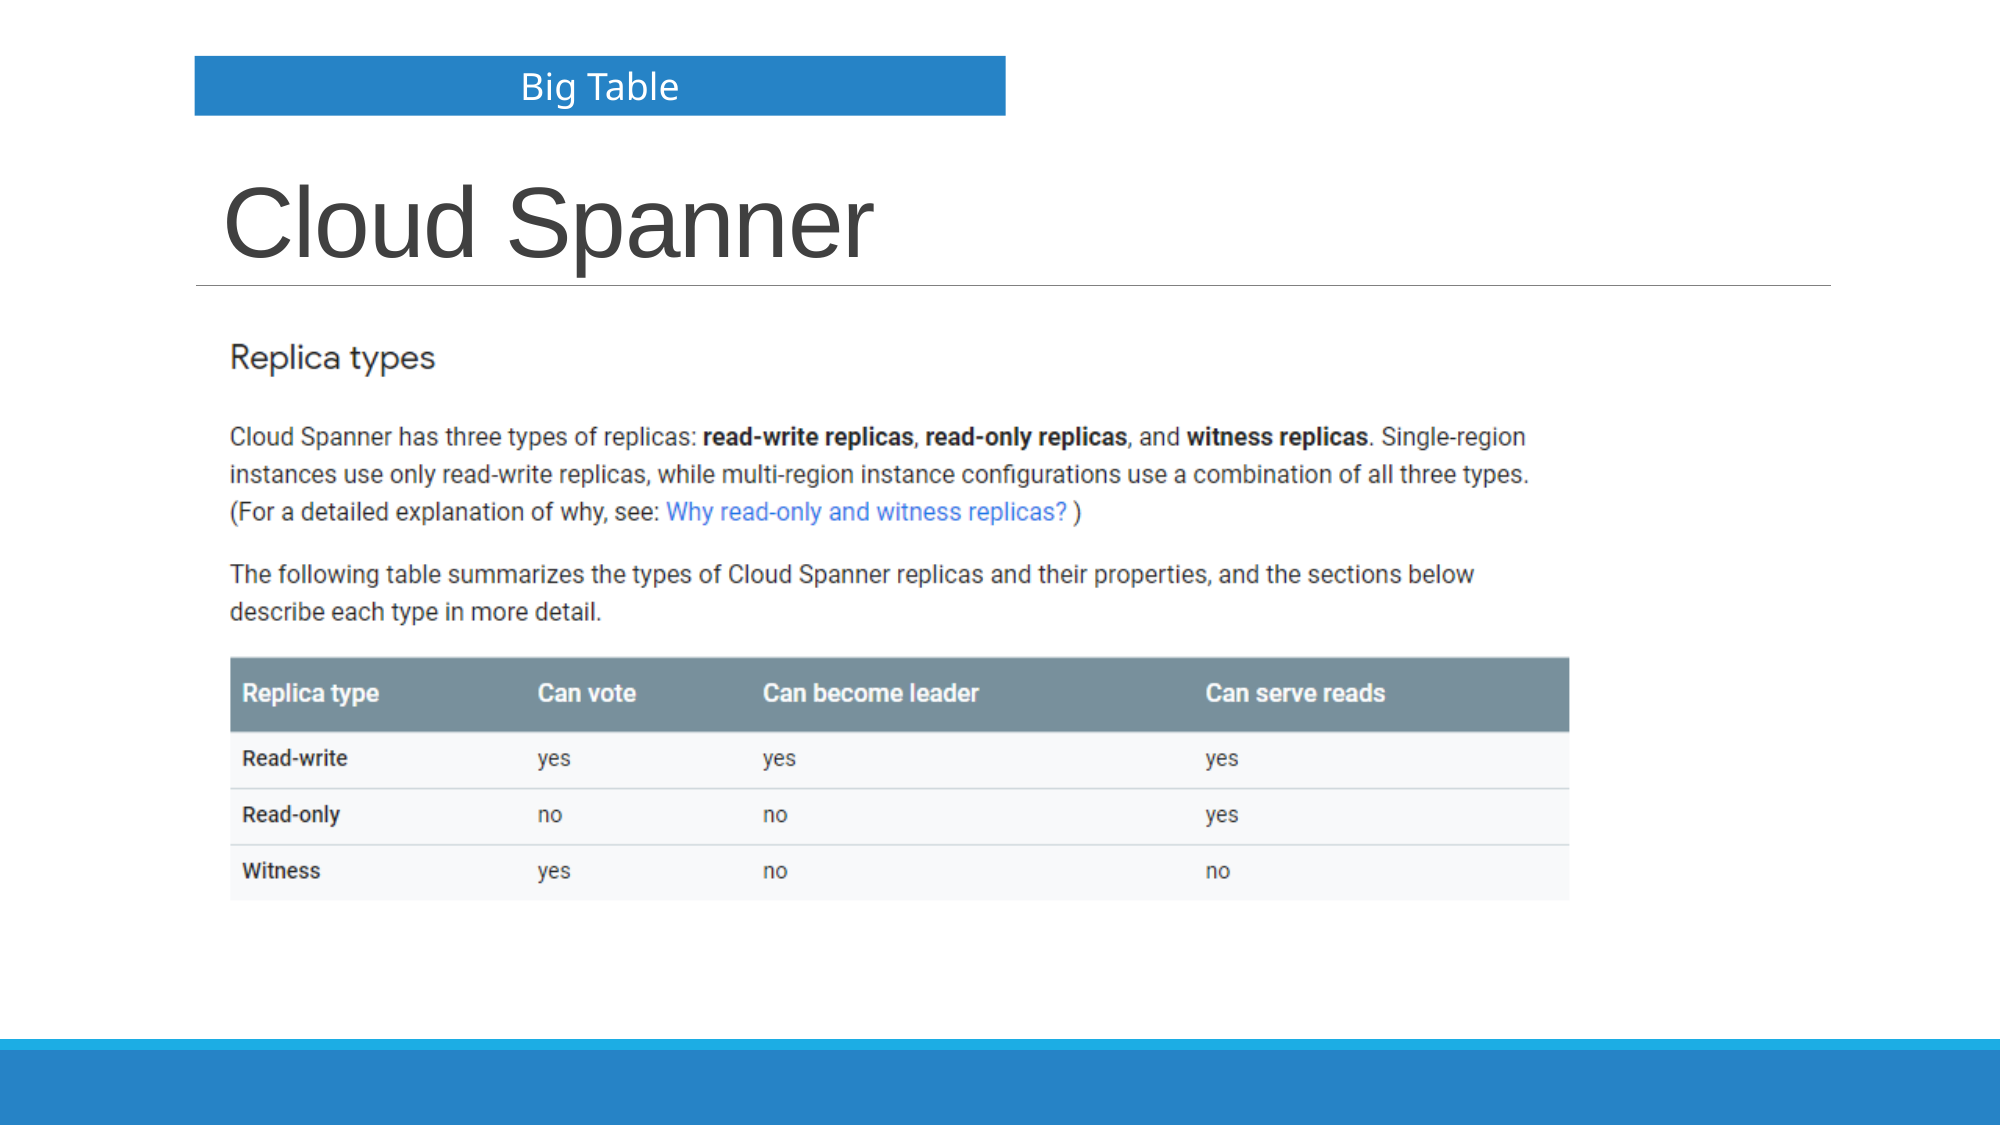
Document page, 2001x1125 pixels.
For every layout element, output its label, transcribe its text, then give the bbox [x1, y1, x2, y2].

picture [215, 326, 1579, 911]
text_box Big Table [194, 55, 1006, 116]
title Cloud Spanner [180, 116, 1830, 285]
